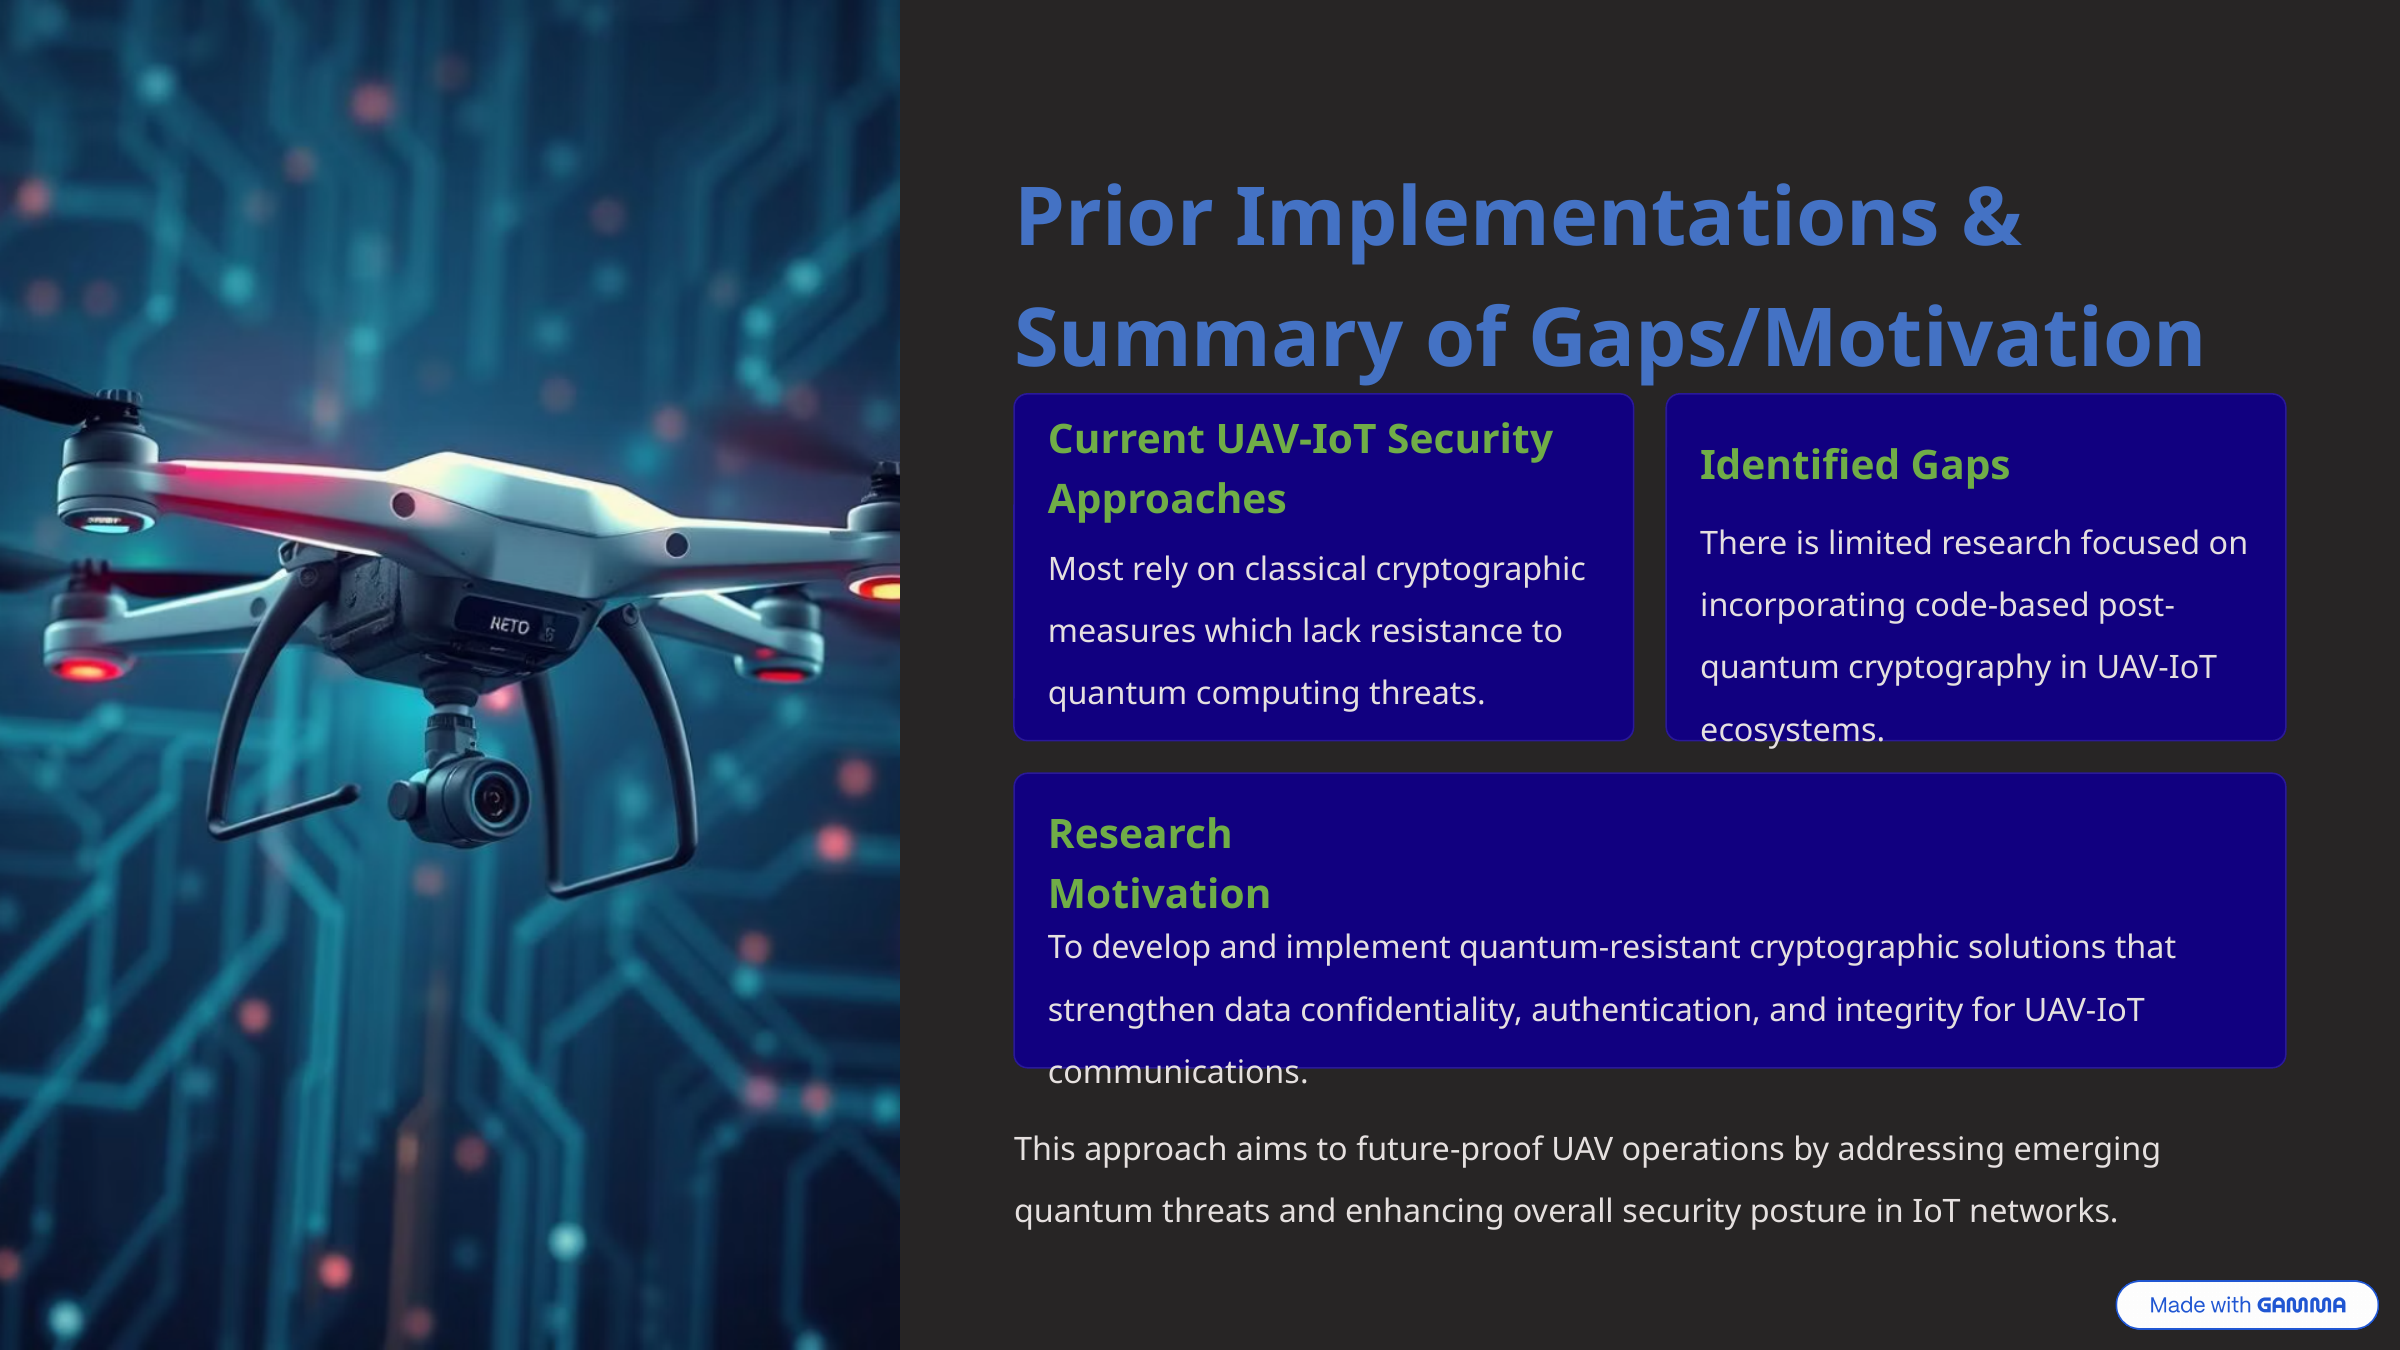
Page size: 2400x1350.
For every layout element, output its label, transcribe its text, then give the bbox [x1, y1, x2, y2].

text_box [1013, 393, 1634, 741]
picture [2106, 1271, 2389, 1339]
text_box Most rely on classical cryptographic measures which lack resistance to quantum computing threats. [1047, 524, 1600, 681]
text_box Research Motivation [1047, 796, 1456, 848]
text_box [1666, 393, 2286, 741]
text_box Prior Implementations & Summary of Gaps/Motivation [1014, 141, 2286, 345]
text_box Current UAV-IoT Security Approaches [1047, 402, 1600, 505]
text_box Identified Gaps [1700, 427, 2108, 479]
text_box To develop and implement quantum-resistant cryptographic solutions that strengthen data confidentiality, authentication, and integrity for UAV-IoT communications. [1047, 903, 2252, 1060]
text_box There is limited research focused on incorporating code-based post-quantum cryptography in UAV-IoT ecosystems. [1700, 498, 2252, 707]
picture [0, 0, 901, 1350]
text_box This approach aims to future-proof UAV operations by addressing emerging quantum threats and enhancing overall security posture in IoT networks. [1014, 1104, 2286, 1209]
text_box [1014, 773, 2286, 1068]
